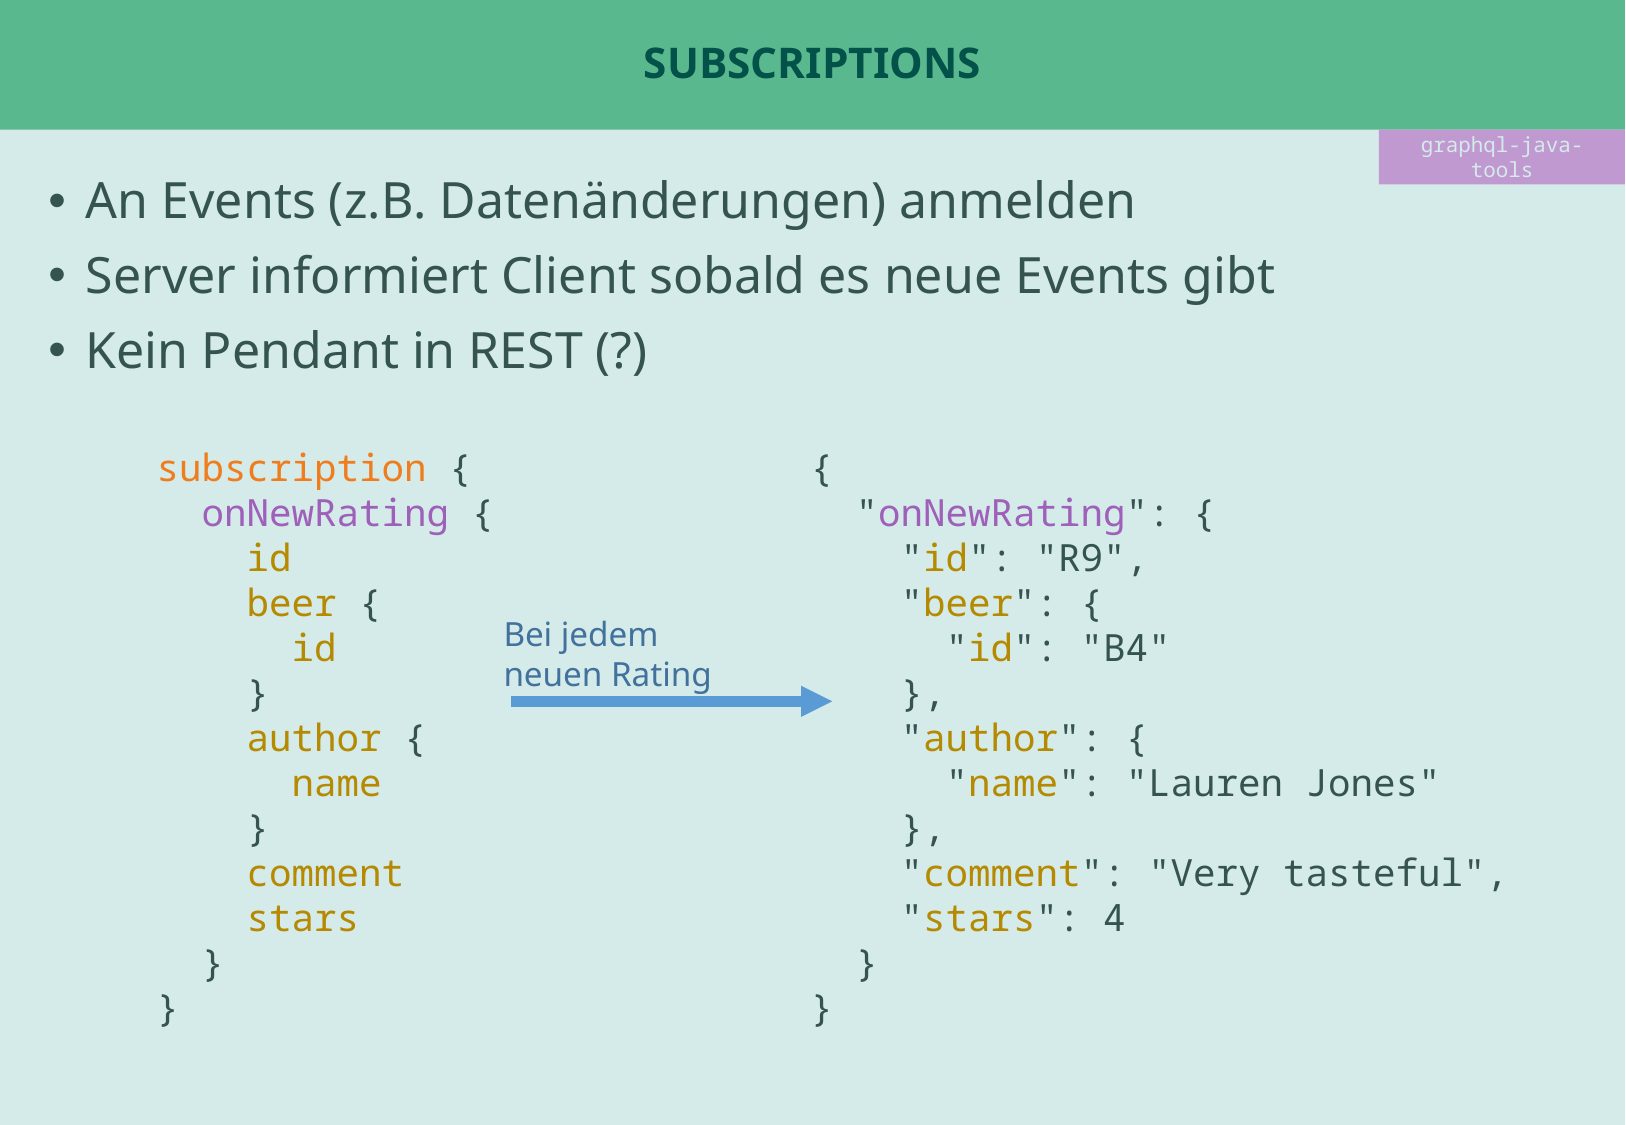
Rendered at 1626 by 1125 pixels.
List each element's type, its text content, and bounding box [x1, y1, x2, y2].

text_box subscription { onNewRating { id beer { id } author { name } comment stars } } [141, 436, 631, 1037]
text_box graphql-java-tools [1378, 129, 1625, 185]
text_box Bei jedem neuen Rating [488, 605, 727, 700]
list An Events (z.B. Datenänderungen) anmelden Server informiert Client sobald es neue Events gibt Kein Pendant in REST (?) [33, 168, 1592, 1043]
title Subscriptions [0, 0, 1625, 130]
text_box { "onNewRating": { "id": "R9", "beer": { "id": "B4" }, "author": { "name": "Lauren Jones" }, "comment": "Very tasteful", "stars": 4 } } [795, 436, 1609, 1037]
